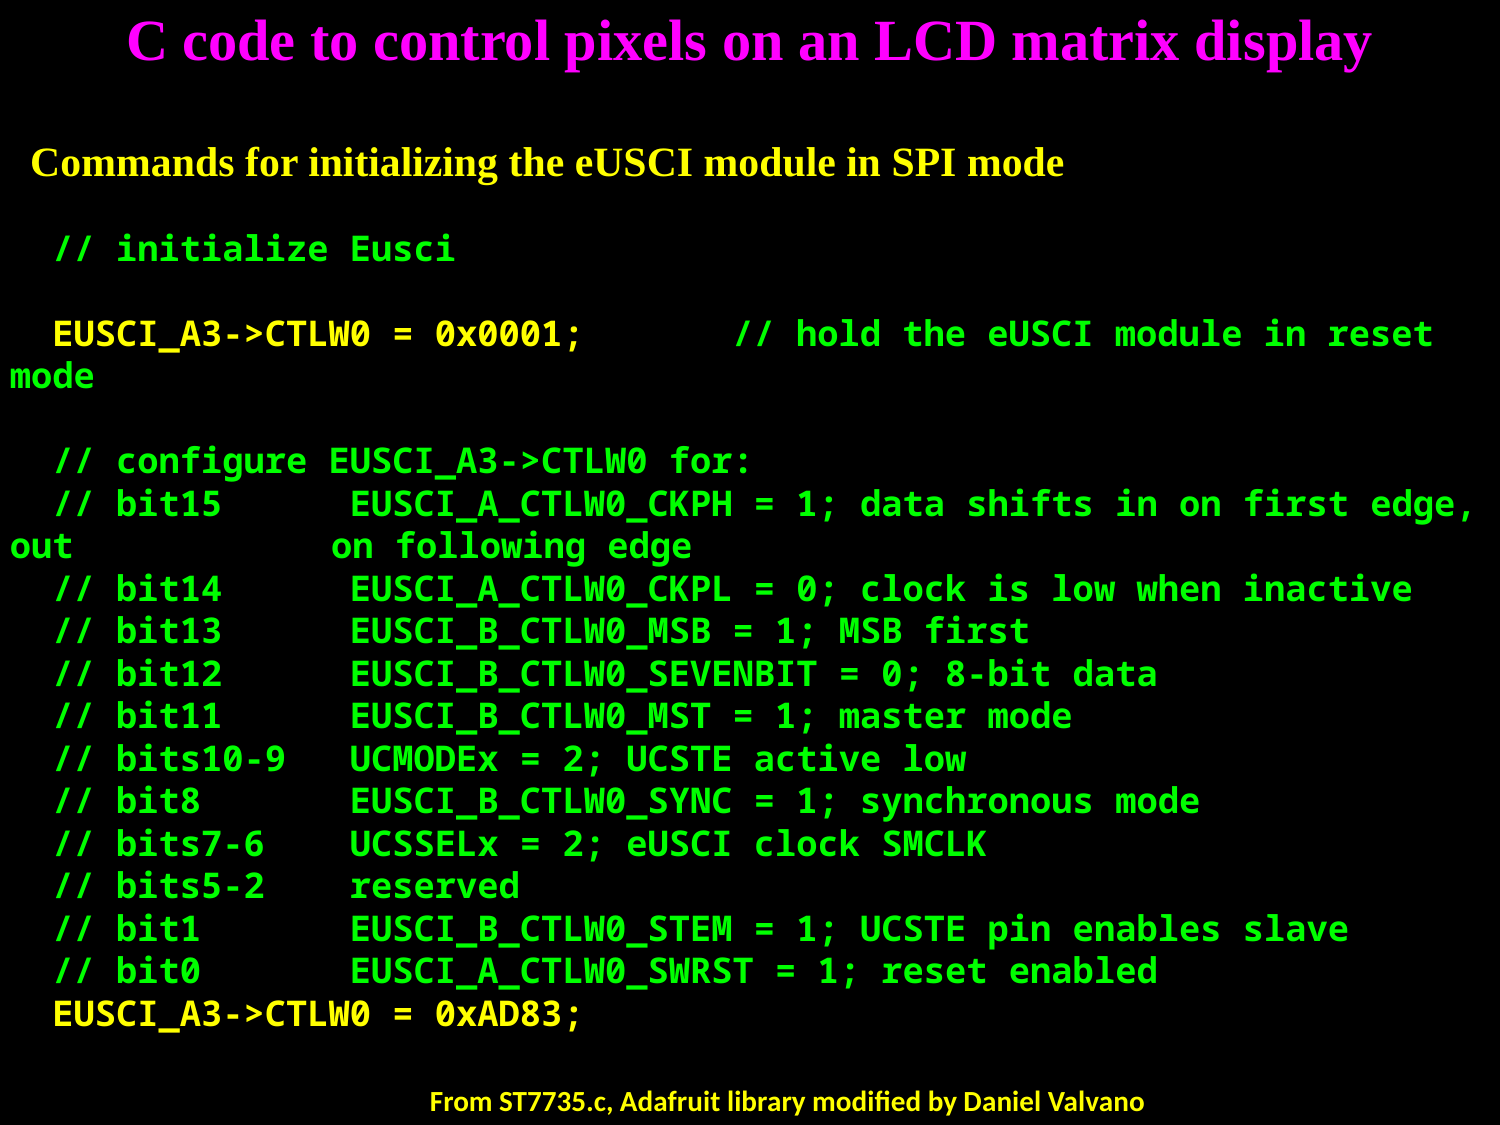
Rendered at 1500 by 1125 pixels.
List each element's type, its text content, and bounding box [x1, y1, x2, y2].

title C code to control pixels on an LCD matrix display [0, 0, 1500, 75]
text_box // initialize Eusci EUSCI_A3->CTLW0 = 0x0001; // hold the eUSCI module in reset mode // configure EUSCI_A3->CTLW0 for: // bit15 EUSCI_A_CTLW0_CKPH = 1; data shifts in on first edge, out on following edge // bit14 EUSCI_A_CTLW0_CKPL = 0; clock is low when inactive // bit13 EUSCI_B_CTLW0_MSB = 1; MSB first // bit12 EUSCI_B_CTLW0_SEVENBIT = 0; 8-bit data // bit11 EUSCI_B_CTLW0_MST = 1; master mode // bits10-9 UCMODEx = 2; UCSTE active low // bit8 EUSCI_B_CTLW0_SYNC = 1; synchronous mode // bits7-6 UCSSELx = 2; eUSCI clock SMCLK // bits5-2 reserved // bit1 EUSCI_B_CTLW0_STEM = 1; UCSTE pin enables slave // bit0 EUSCI_A_CTLW0_SWRST = 1; reset enabled EUSCI_A3->CTLW0 = 0xAD83; [0, 218, 1495, 1084]
text_box Commands for initializing the eUSCI module in SPI mode [15, 126, 1081, 192]
text_box From ST7735.c, Adafruit library modified by Daniel Valvano [415, 1084, 1168, 1125]
